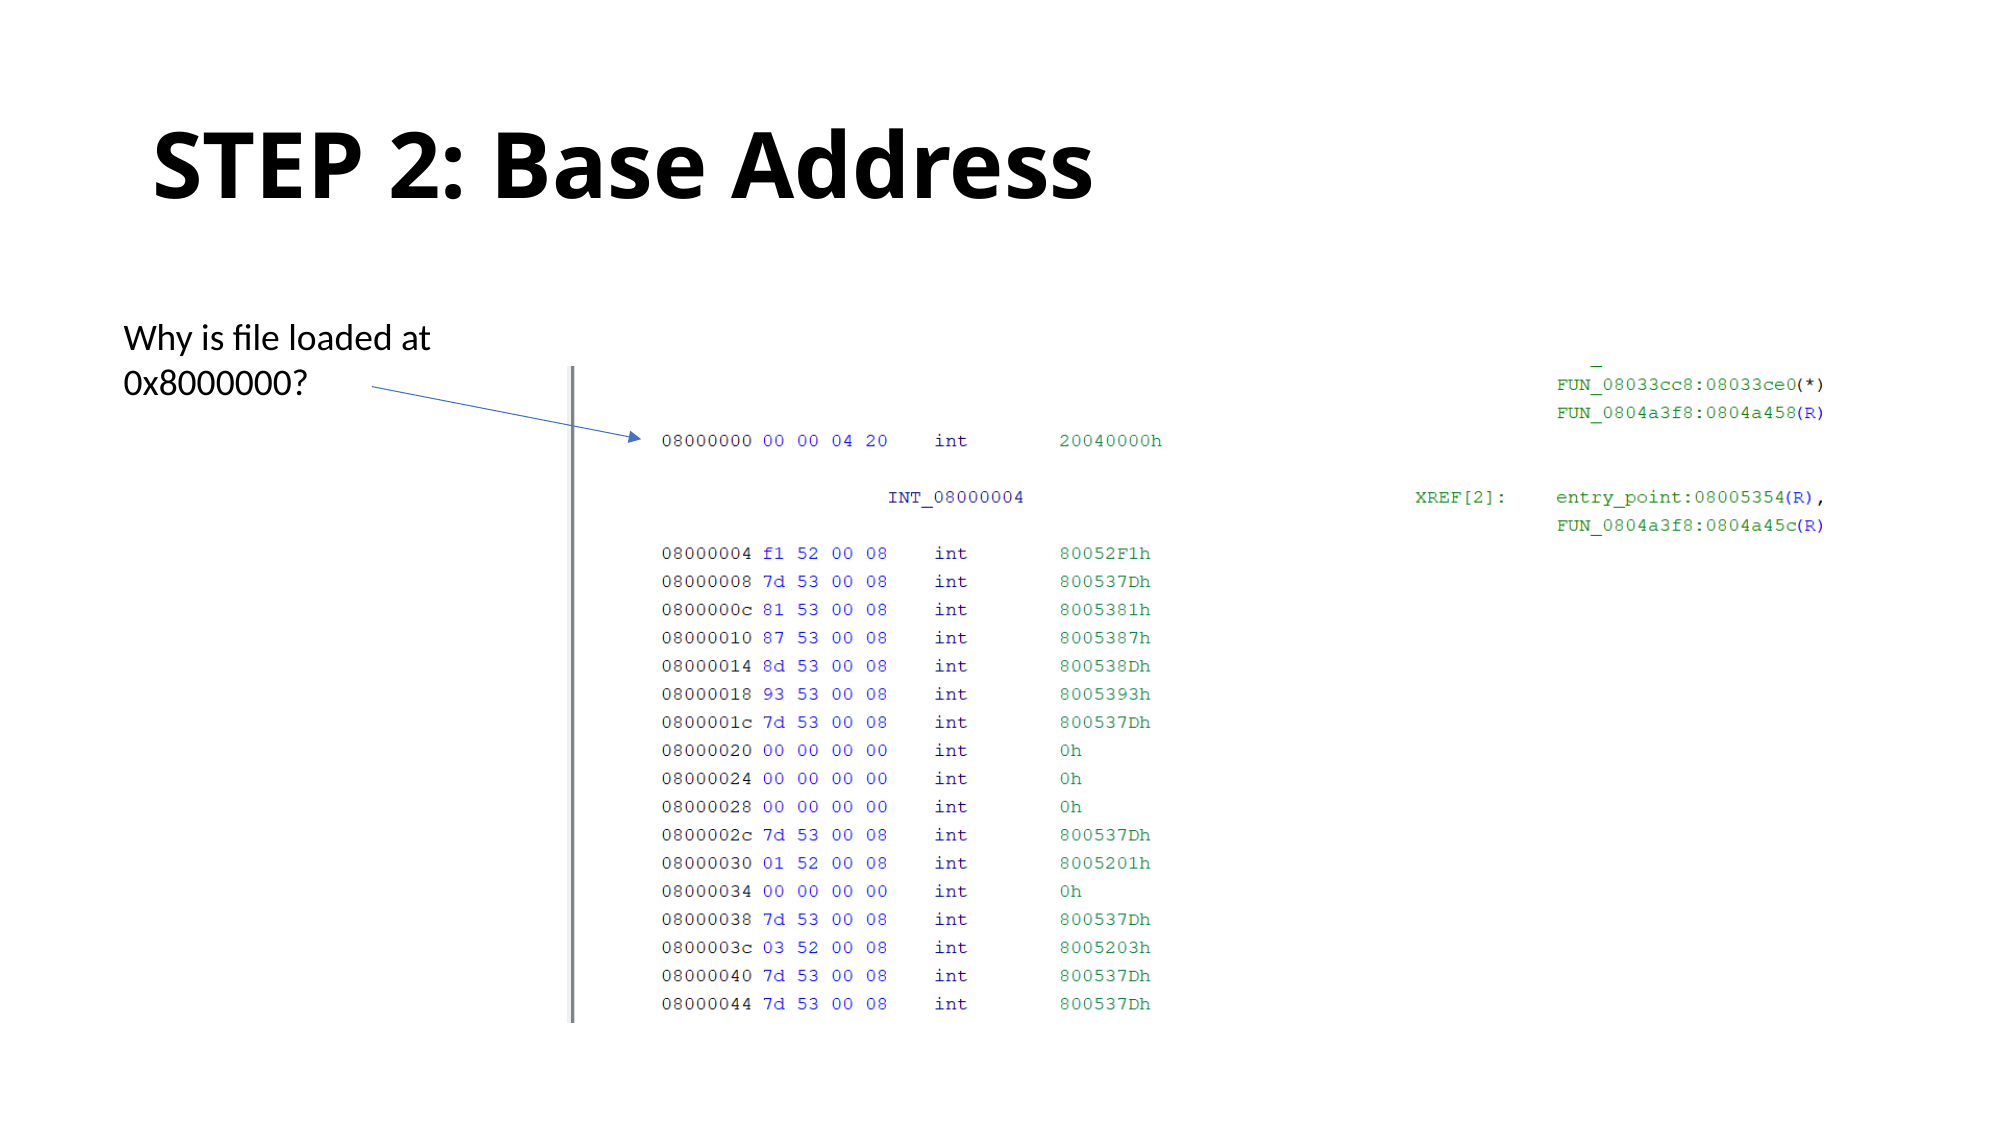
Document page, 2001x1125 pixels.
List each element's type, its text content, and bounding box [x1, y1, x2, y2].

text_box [371, 386, 642, 440]
title STEP 2: Base Address [137, 59, 1863, 278]
text_box Why is file loaded at 0x8000000? [108, 305, 456, 410]
picture [566, 366, 1822, 1023]
